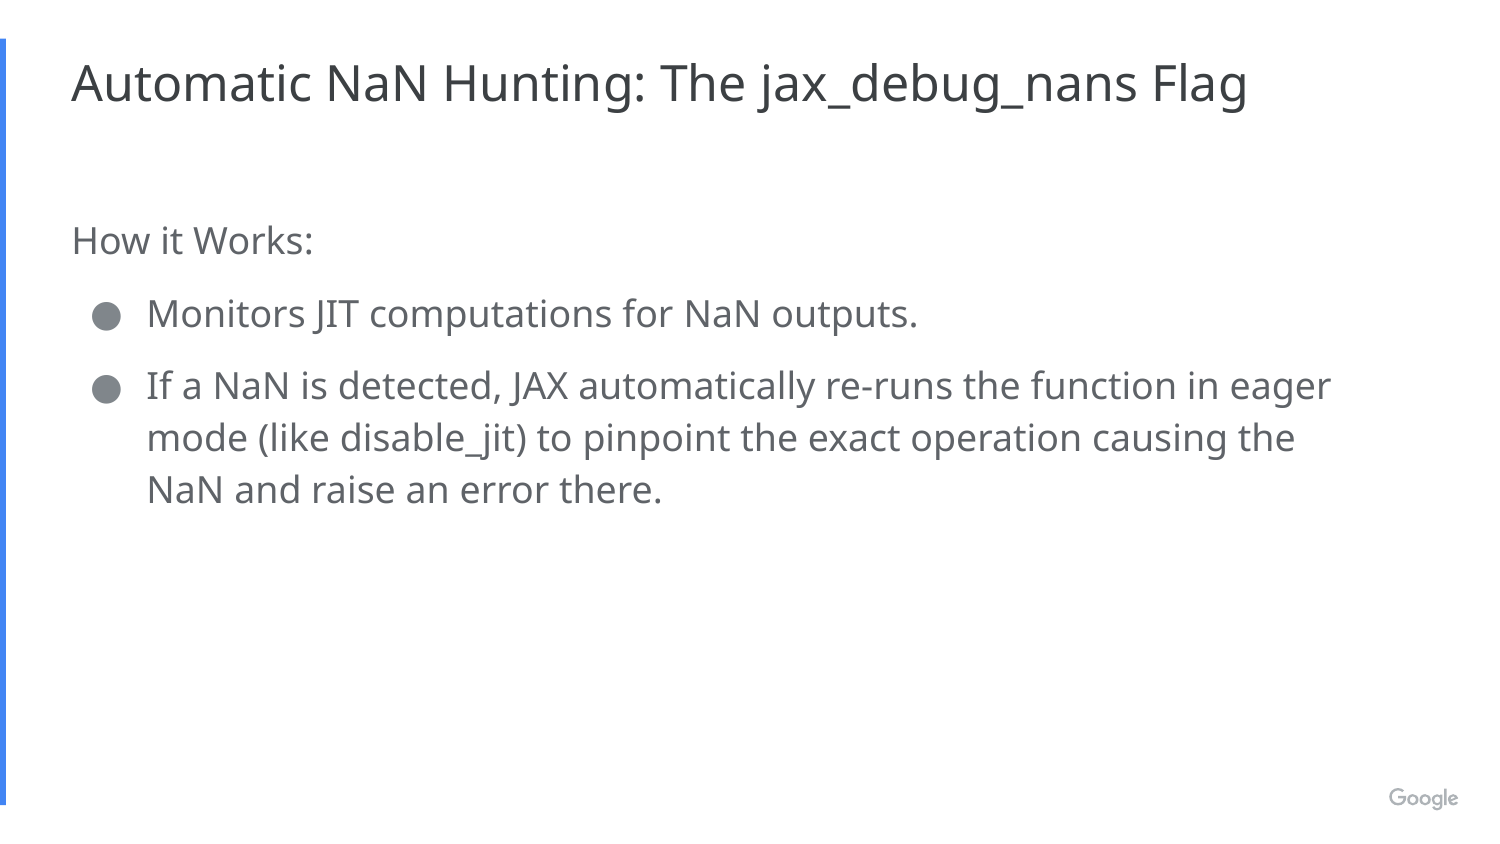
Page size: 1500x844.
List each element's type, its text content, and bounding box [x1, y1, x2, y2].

list How it Works: Monitors JIT computations for NaN outputs. If a NaN is detected, JAX automatically re-runs the function in eager mode (like disable_jit) to pinpoint the exact operation causing the NaN and raise an error there. [56, 195, 1393, 700]
title Automatic NaN Hunting: The jax_debug_nans Flag [56, 43, 1336, 215]
